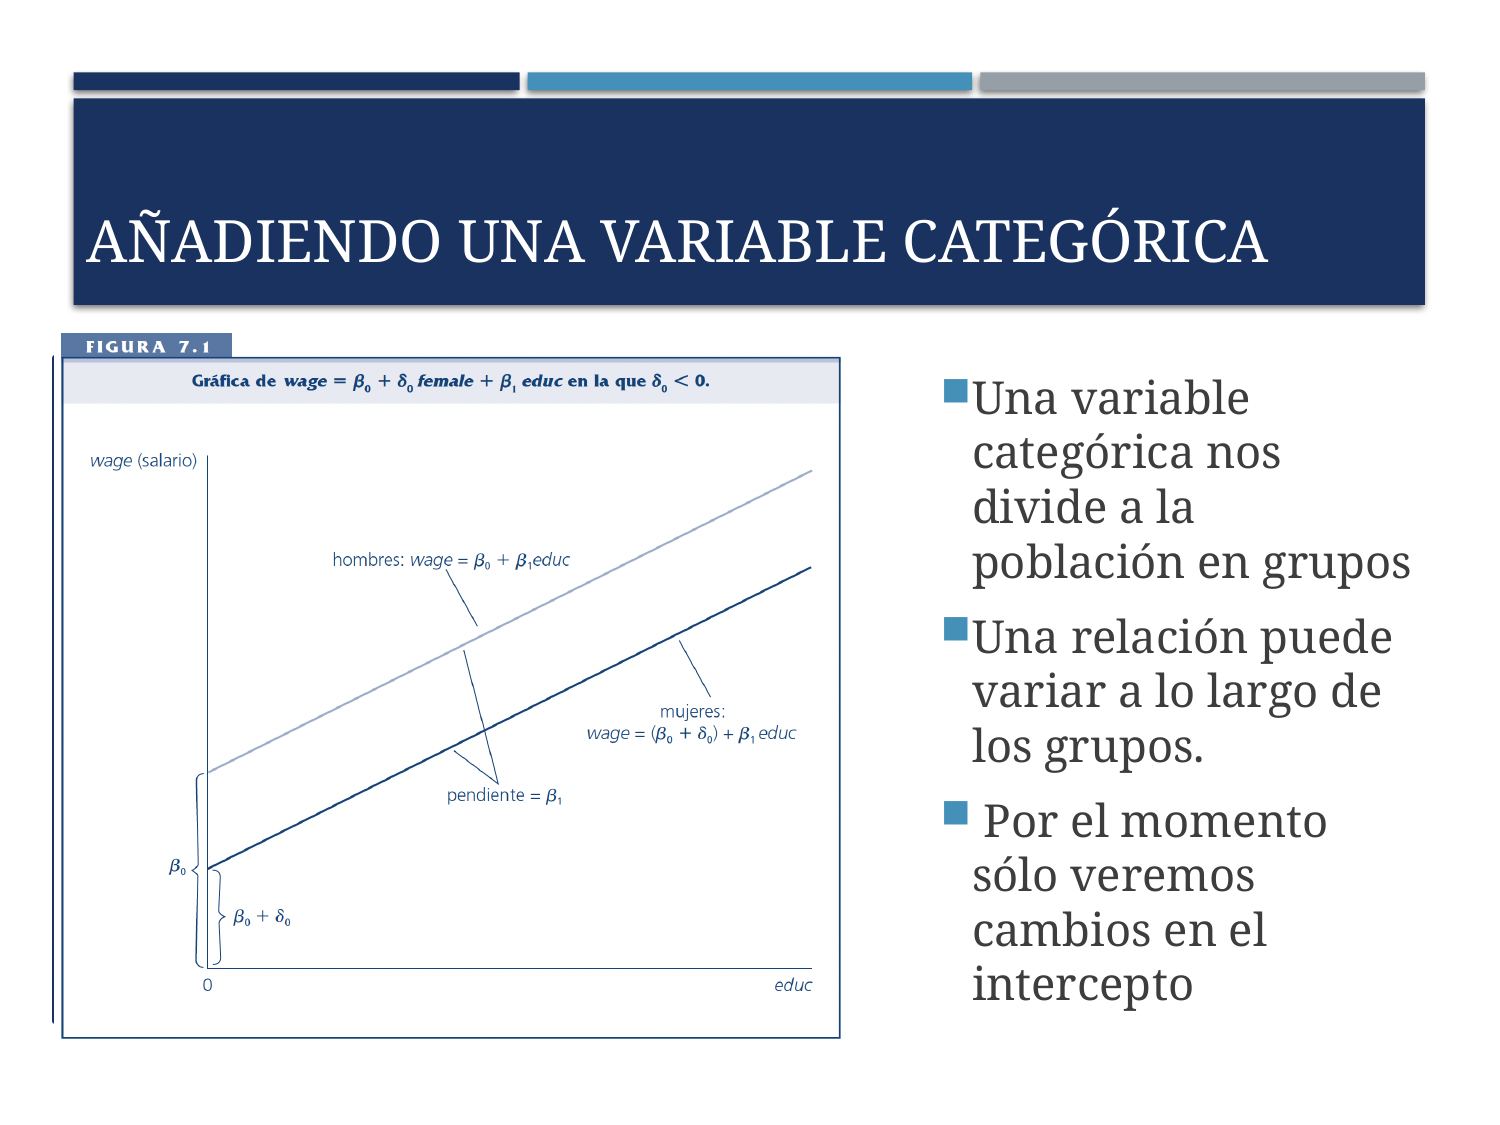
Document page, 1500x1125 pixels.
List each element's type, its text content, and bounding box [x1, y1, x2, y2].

text_box Una variable categórica nos divide a la población en grupos Una relación puede variar a lo largo de los grupos. Por el momento sólo veremos cambios en el intercepto [924, 357, 1429, 1022]
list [54, 325, 856, 1054]
title Añadiendo una variable categórica [71, 115, 1429, 282]
